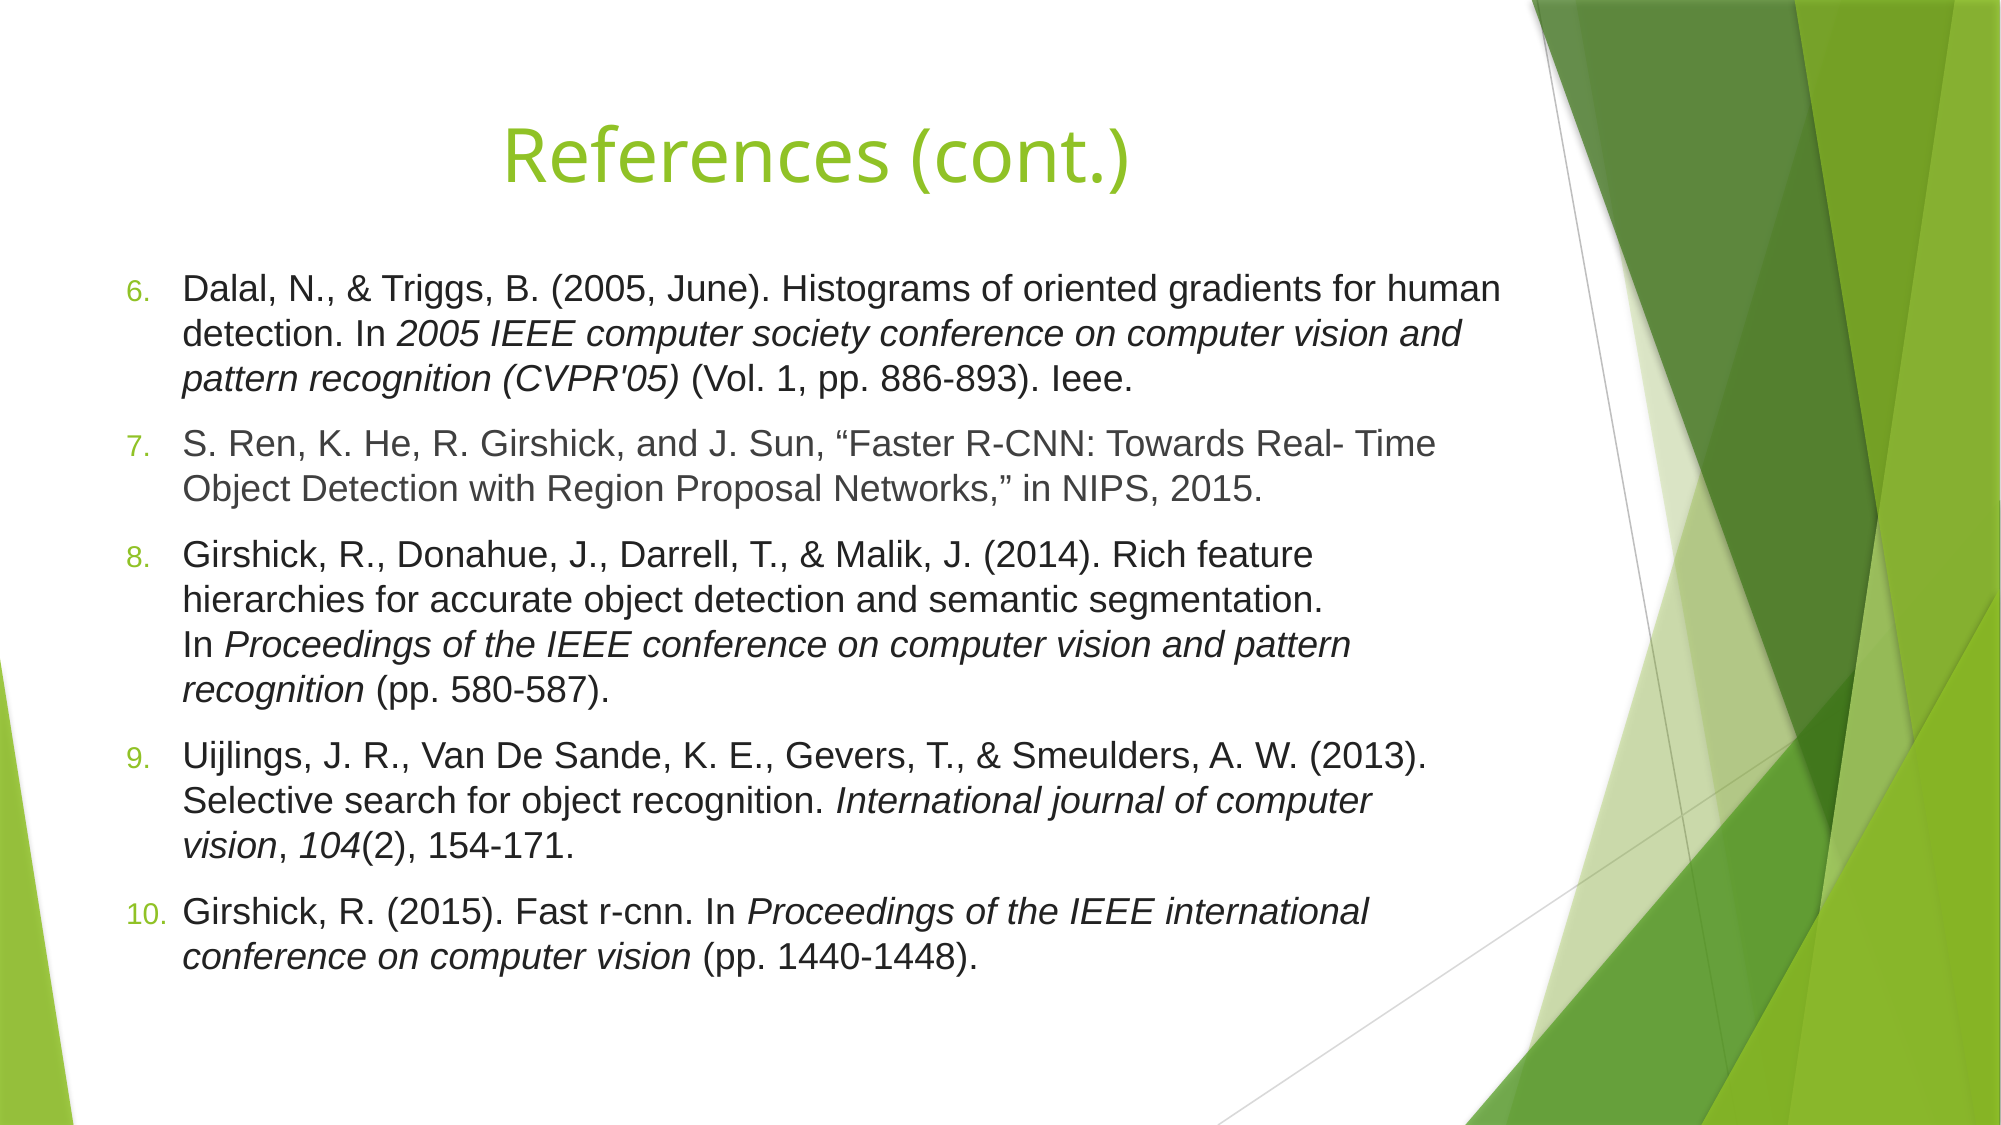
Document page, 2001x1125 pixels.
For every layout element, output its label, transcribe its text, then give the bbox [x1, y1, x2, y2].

title References (cont.) [111, 99, 1522, 228]
list Dalal, N., & Triggs, B. (2005, June). Histograms of oriented gradients for human detection. In 2005 IEEE computer society conference on computer vision and pattern recognition (CVPR'05) (Vol. 1, pp. 886-893). Ieee. S. Ren, K. He, R. Girshick, and J. Sun, “Faster R-CNN: Towards Real- Time Object Detection with Region Proposal Networks,” in NIPS, 2015. Girshick, R., Donahue, J., Darrell, T., & Malik, J. (2014). Rich feature hierarchies for accurate object detection and semantic segmentation. In Proceedings of the IEEE conference on computer vision and pattern recognition (pp. 580-587). Uijlings, J. R., Van De Sande, K. E., Gevers, T., & Smeulders, A. W. (2013). Selective search for object recognition. International journal of computer vision, 104(2), 154-171. Girshick, R. (2015). Fast r-cnn. In Proceedings of the IEEE international conference on computer vision (pp. 1440-1448). [111, 255, 1522, 1042]
